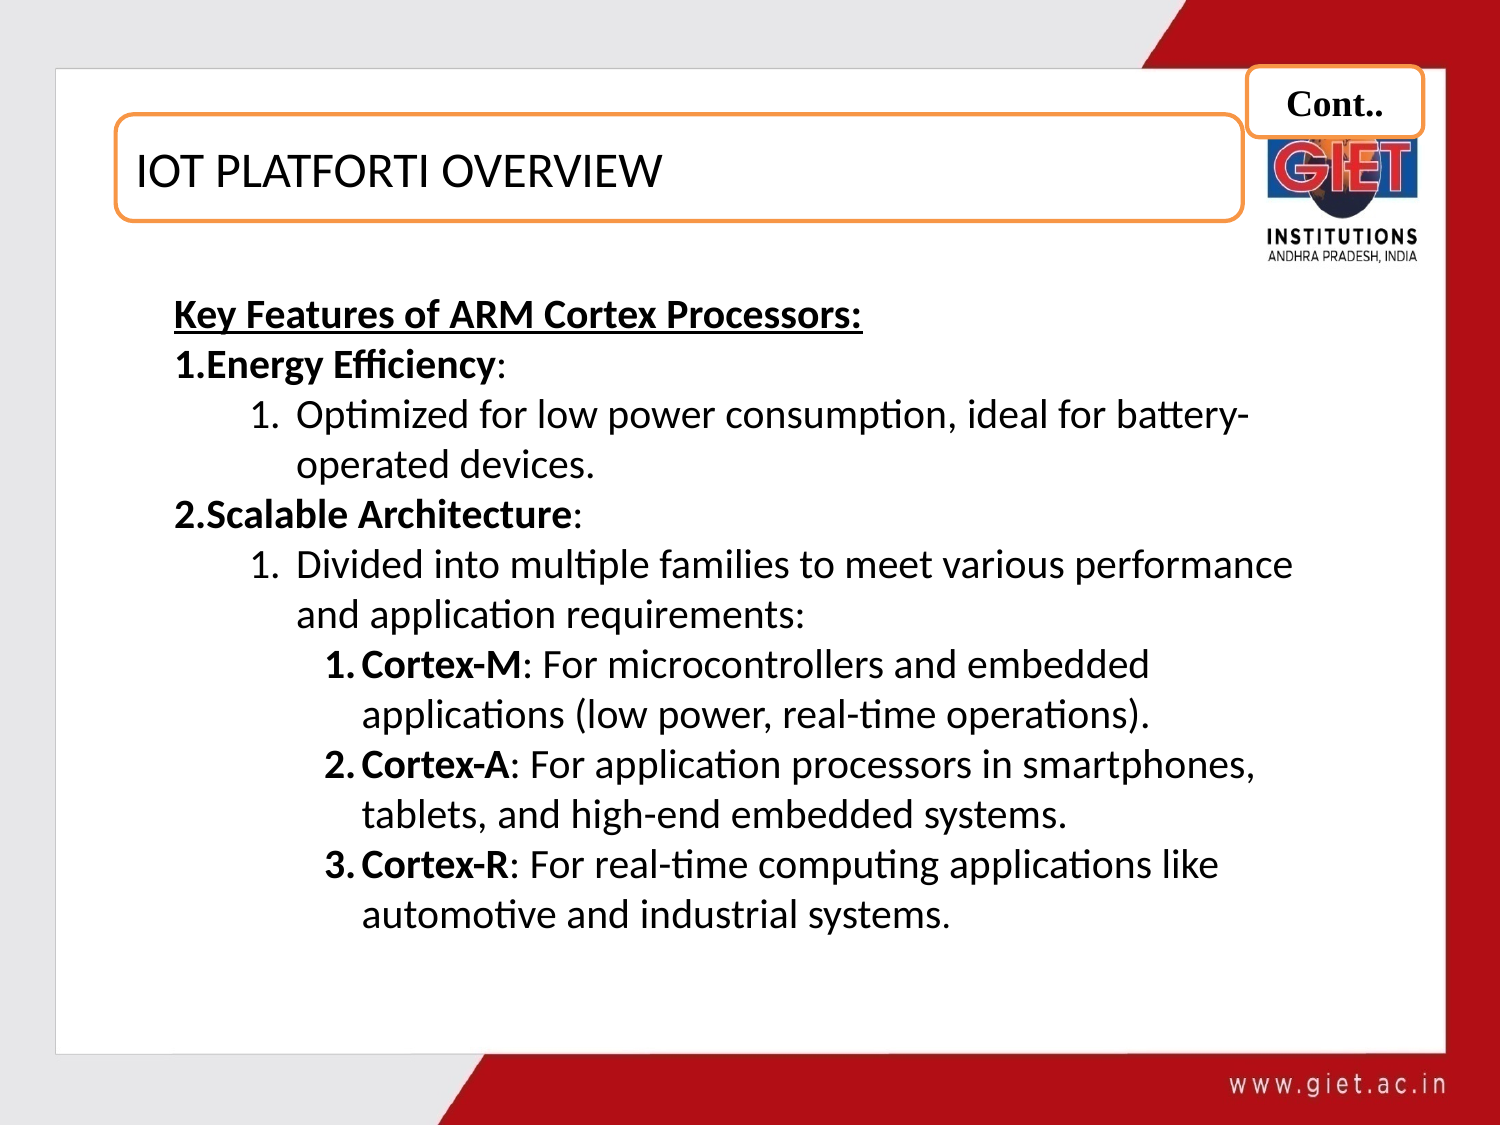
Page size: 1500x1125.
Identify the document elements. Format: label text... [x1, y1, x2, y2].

text_box IOT PLATFORTI OVERVIEW [113, 112, 1245, 224]
text_box Key Features of ARM Cortex Processors: Energy Efficiency: Optimized for low power consumption, ideal for battery-operated devices. Scalable Architecture: Divided into multiple families to meet various performance and application requirements: Cortex-M: For microcontrollers and embedded applications (low power, real-time operations). Cortex-A: For application processors in smartphones, tablets, and high-end embedded systems. Cortex-R: For real-time computing applications like automotive and industrial systems. [159, 278, 1376, 1125]
picture [0, 0, 1500, 1125]
text_box Cont.. [1244, 64, 1426, 140]
